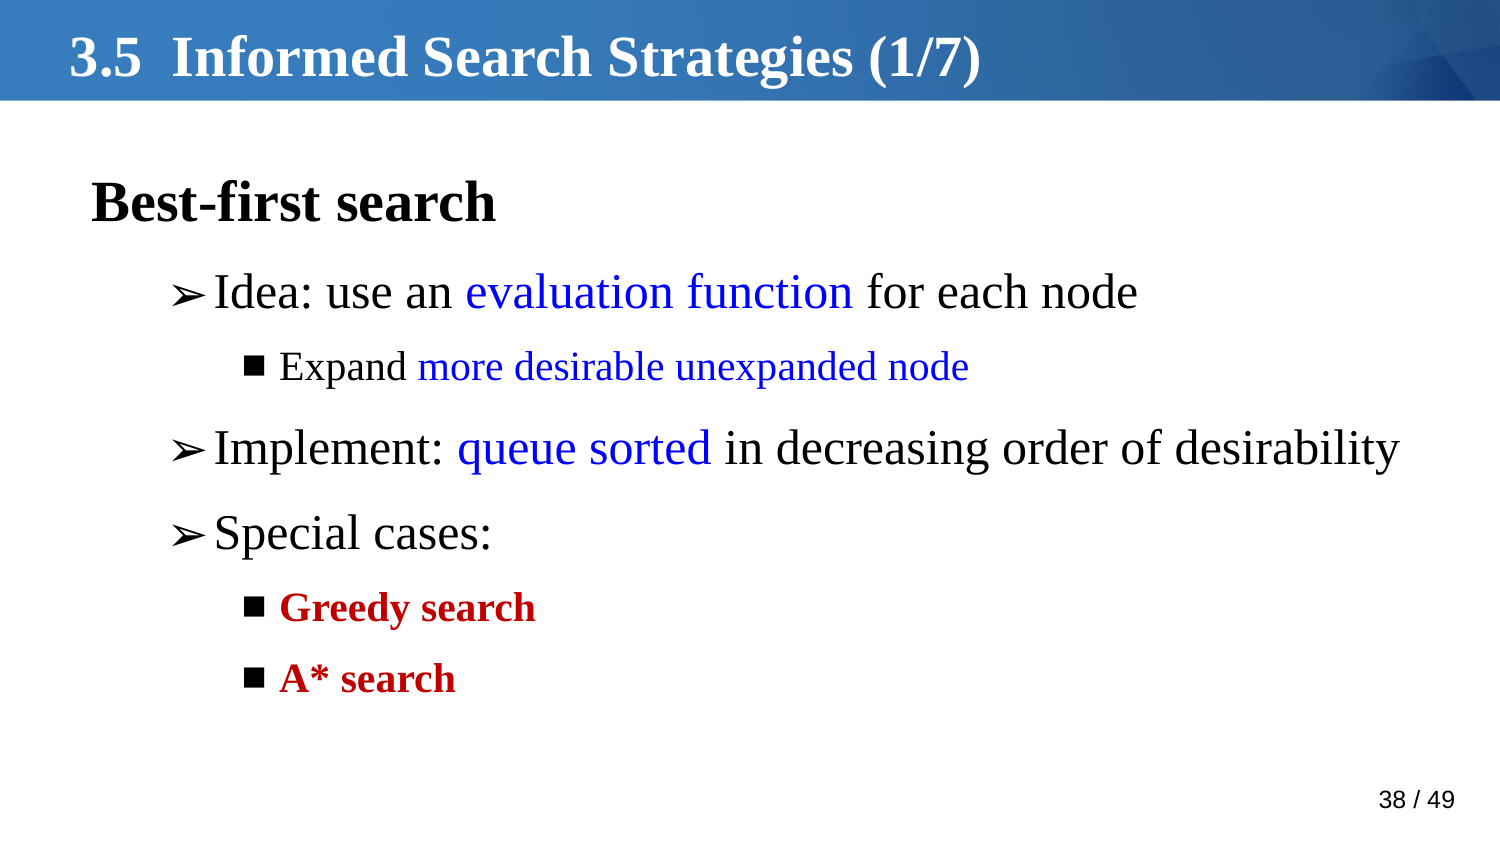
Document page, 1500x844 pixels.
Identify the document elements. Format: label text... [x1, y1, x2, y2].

title 3.5 Informed Search Strategies (1/7) [55, 10, 1378, 95]
list Best-first search Idea: use an evaluation function for each node Expand more desirable unexpanded node Implement: queue sorted in decreasing order of desirability Special cases: Greedy search A* search [76, 138, 1459, 812]
picture [0, 0, 1500, 103]
